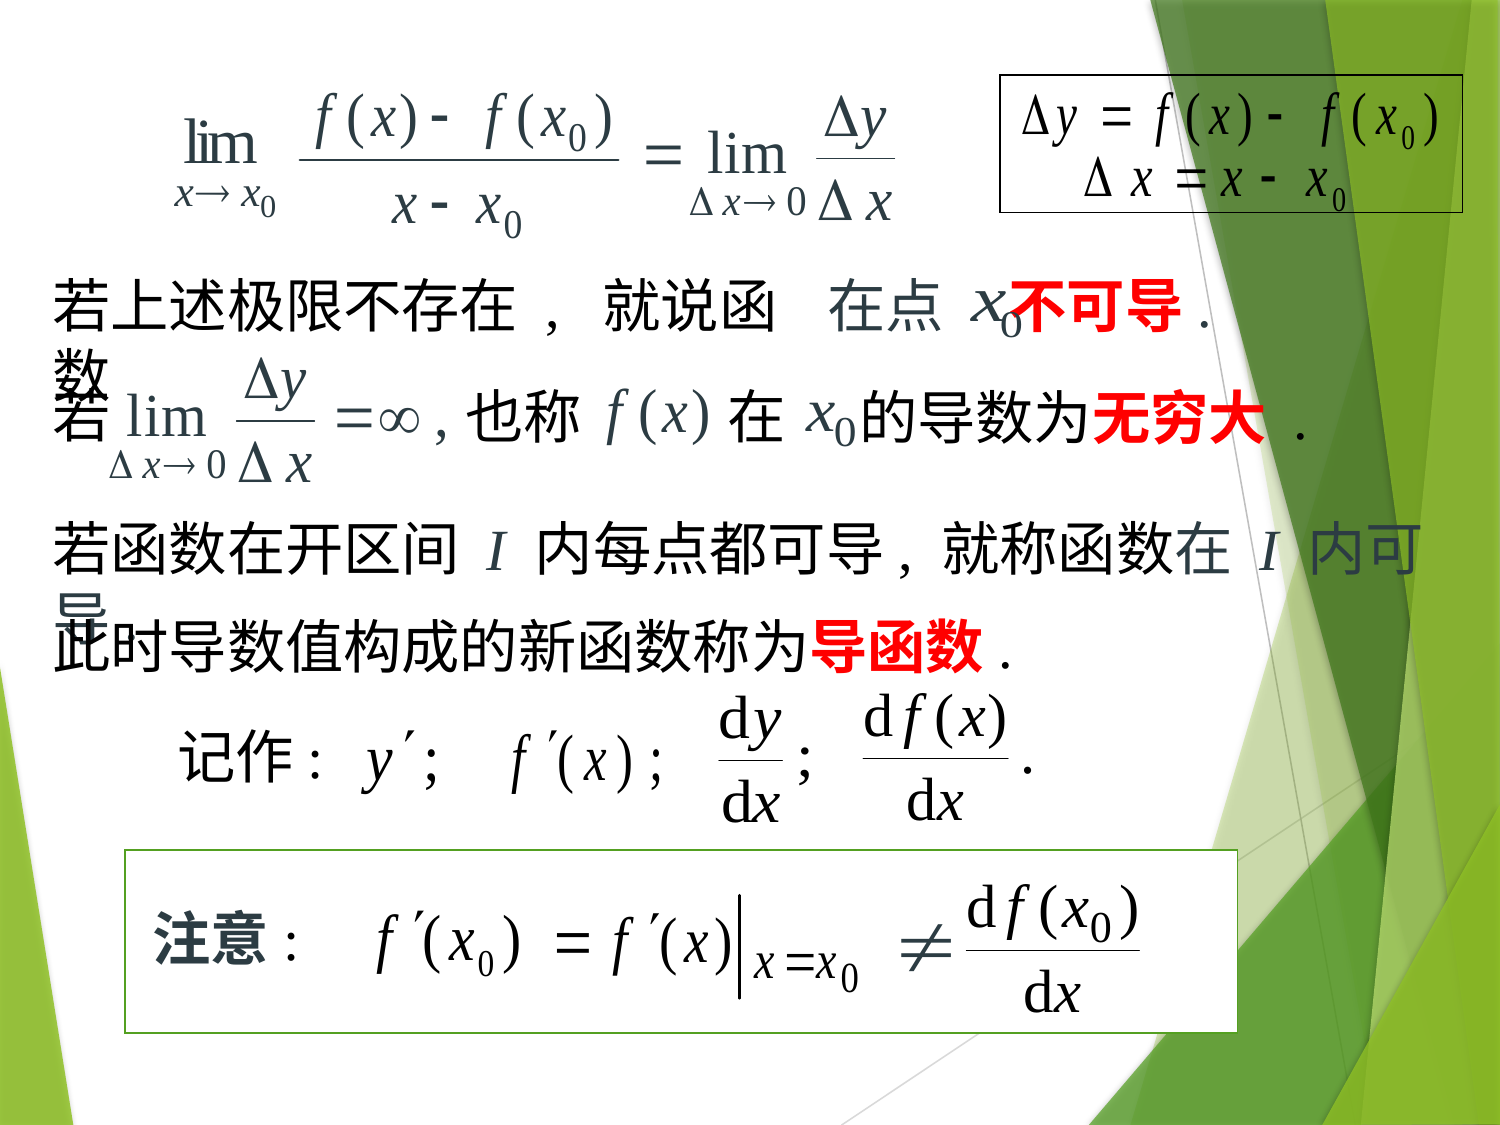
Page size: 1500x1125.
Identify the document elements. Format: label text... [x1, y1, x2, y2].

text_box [104, 347, 451, 501]
text_box 若上述极限不存在 , 就说函数 [37, 261, 850, 382]
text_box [636, 84, 899, 238]
text_box 注意: [137, 894, 353, 980]
text_box 在 [712, 372, 838, 458]
text_box 若函数在开区间 I 内每点都可导, 就称函数在 I 内可导. [37, 504, 1463, 660]
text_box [961, 874, 1144, 1030]
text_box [353, 894, 533, 990]
text_box 也称 [454, 372, 639, 458]
text_box 若 [37, 371, 99, 457]
text_box [124, 849, 1238, 1033]
text_box 的导数为无穷大 . [844, 373, 1324, 459]
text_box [489, 719, 673, 804]
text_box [713, 686, 813, 841]
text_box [349, 719, 450, 804]
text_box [289, 77, 627, 249]
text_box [858, 684, 1035, 838]
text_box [591, 382, 713, 451]
text_box 记作: [162, 712, 376, 798]
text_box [999, 74, 1463, 224]
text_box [811, 256, 1238, 351]
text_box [799, 377, 857, 452]
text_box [161, 98, 284, 230]
text_box 此时导数值构成的新函数称为导函数. [37, 602, 1075, 688]
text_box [541, 881, 881, 1008]
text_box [879, 910, 954, 981]
